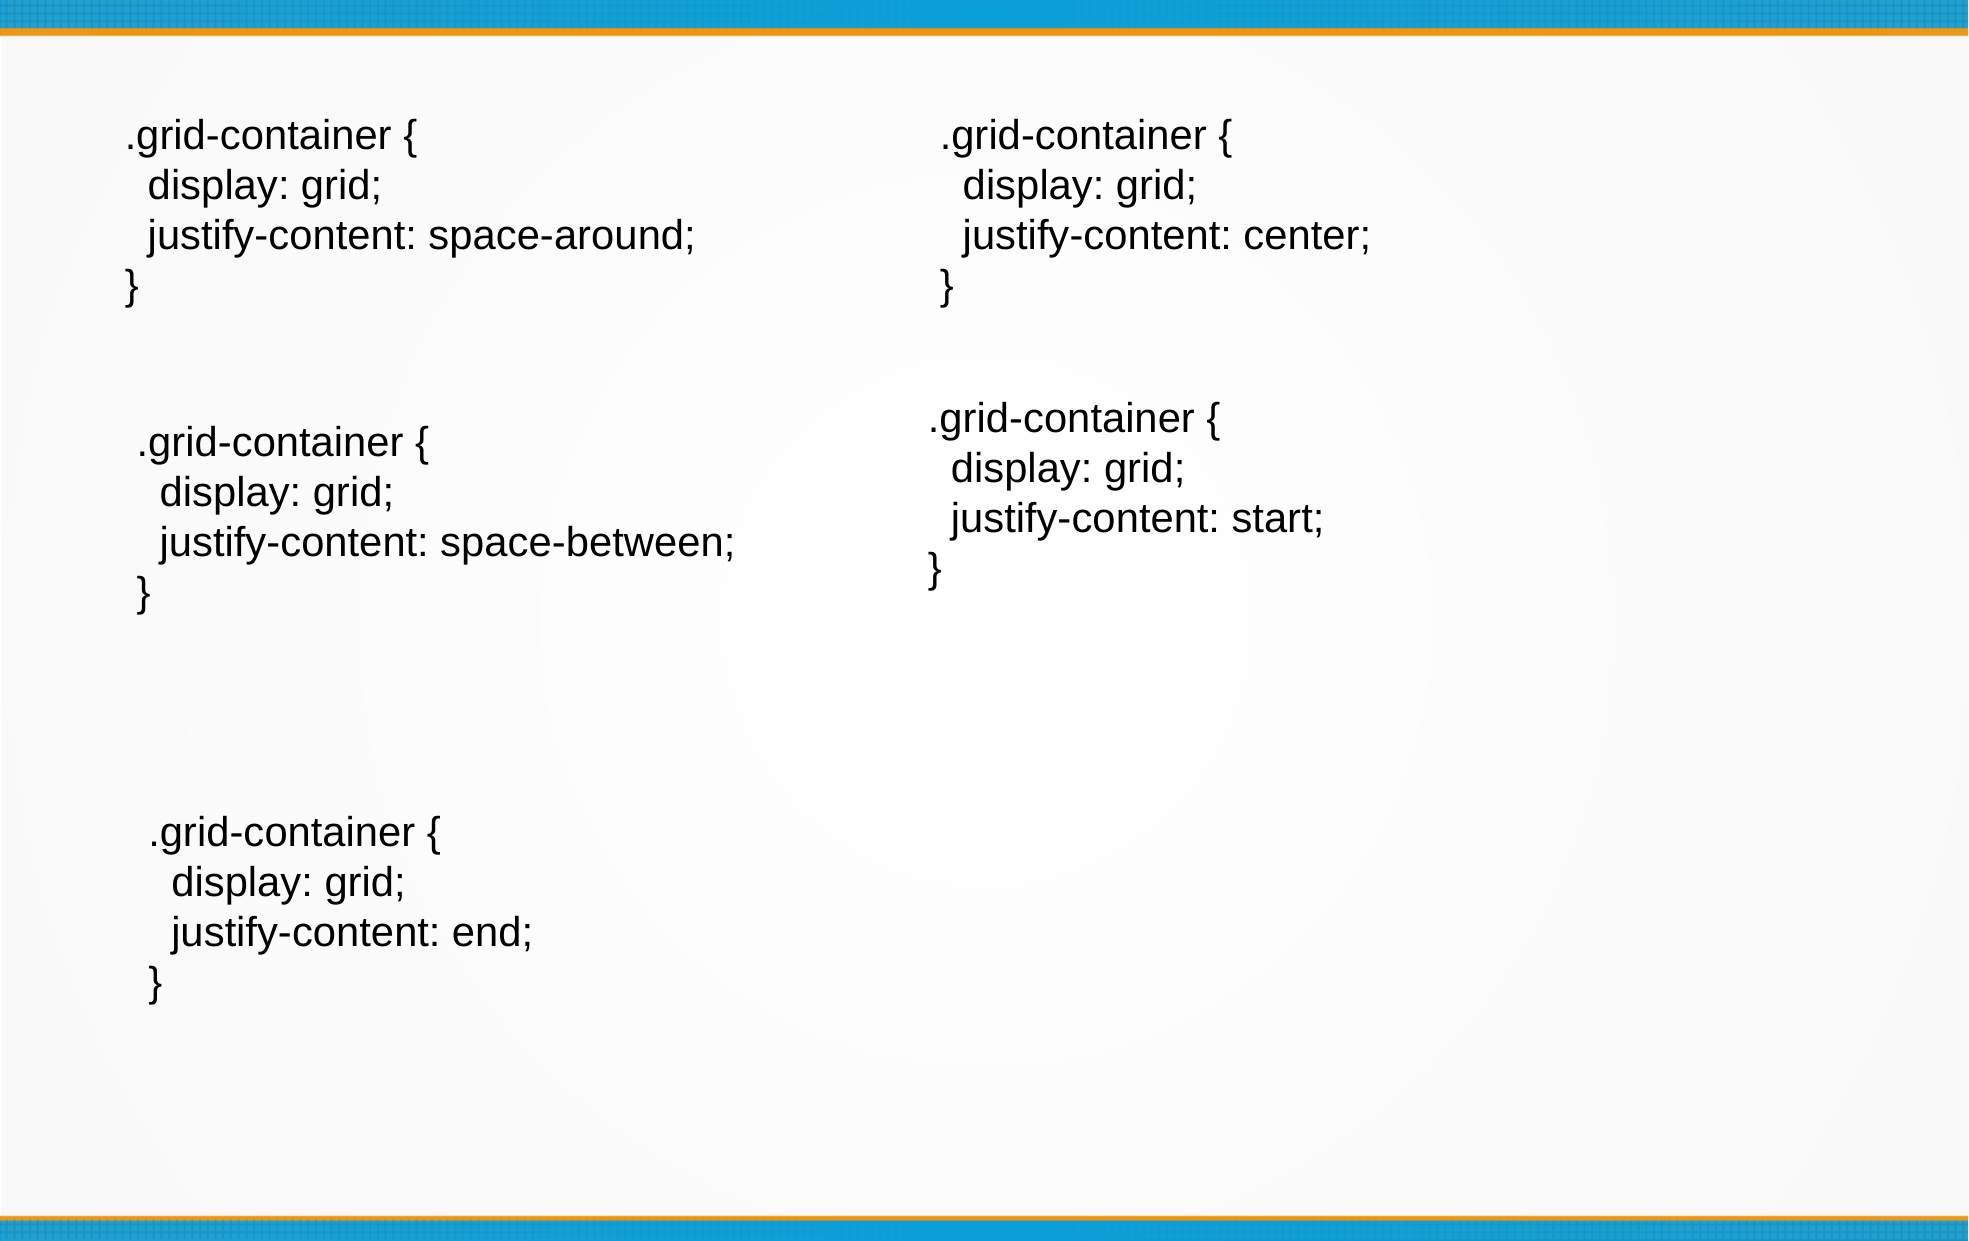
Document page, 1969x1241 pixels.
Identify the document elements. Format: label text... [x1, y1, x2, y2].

text_box .grid-container { display: grid; justify-content: space-between; } [121, 407, 1106, 623]
picture [0, 0, 1969, 1241]
text_box .grid-container { display: grid; justify-content: end; } [133, 797, 1118, 1012]
text_box .grid-container { display: grid; justify-content: space-around; } [109, 100, 925, 316]
text_box .grid-container { display: grid; justify-content: start; } [913, 383, 1897, 599]
text_box .grid-container { display: grid; justify-content: center; } [925, 100, 1909, 316]
